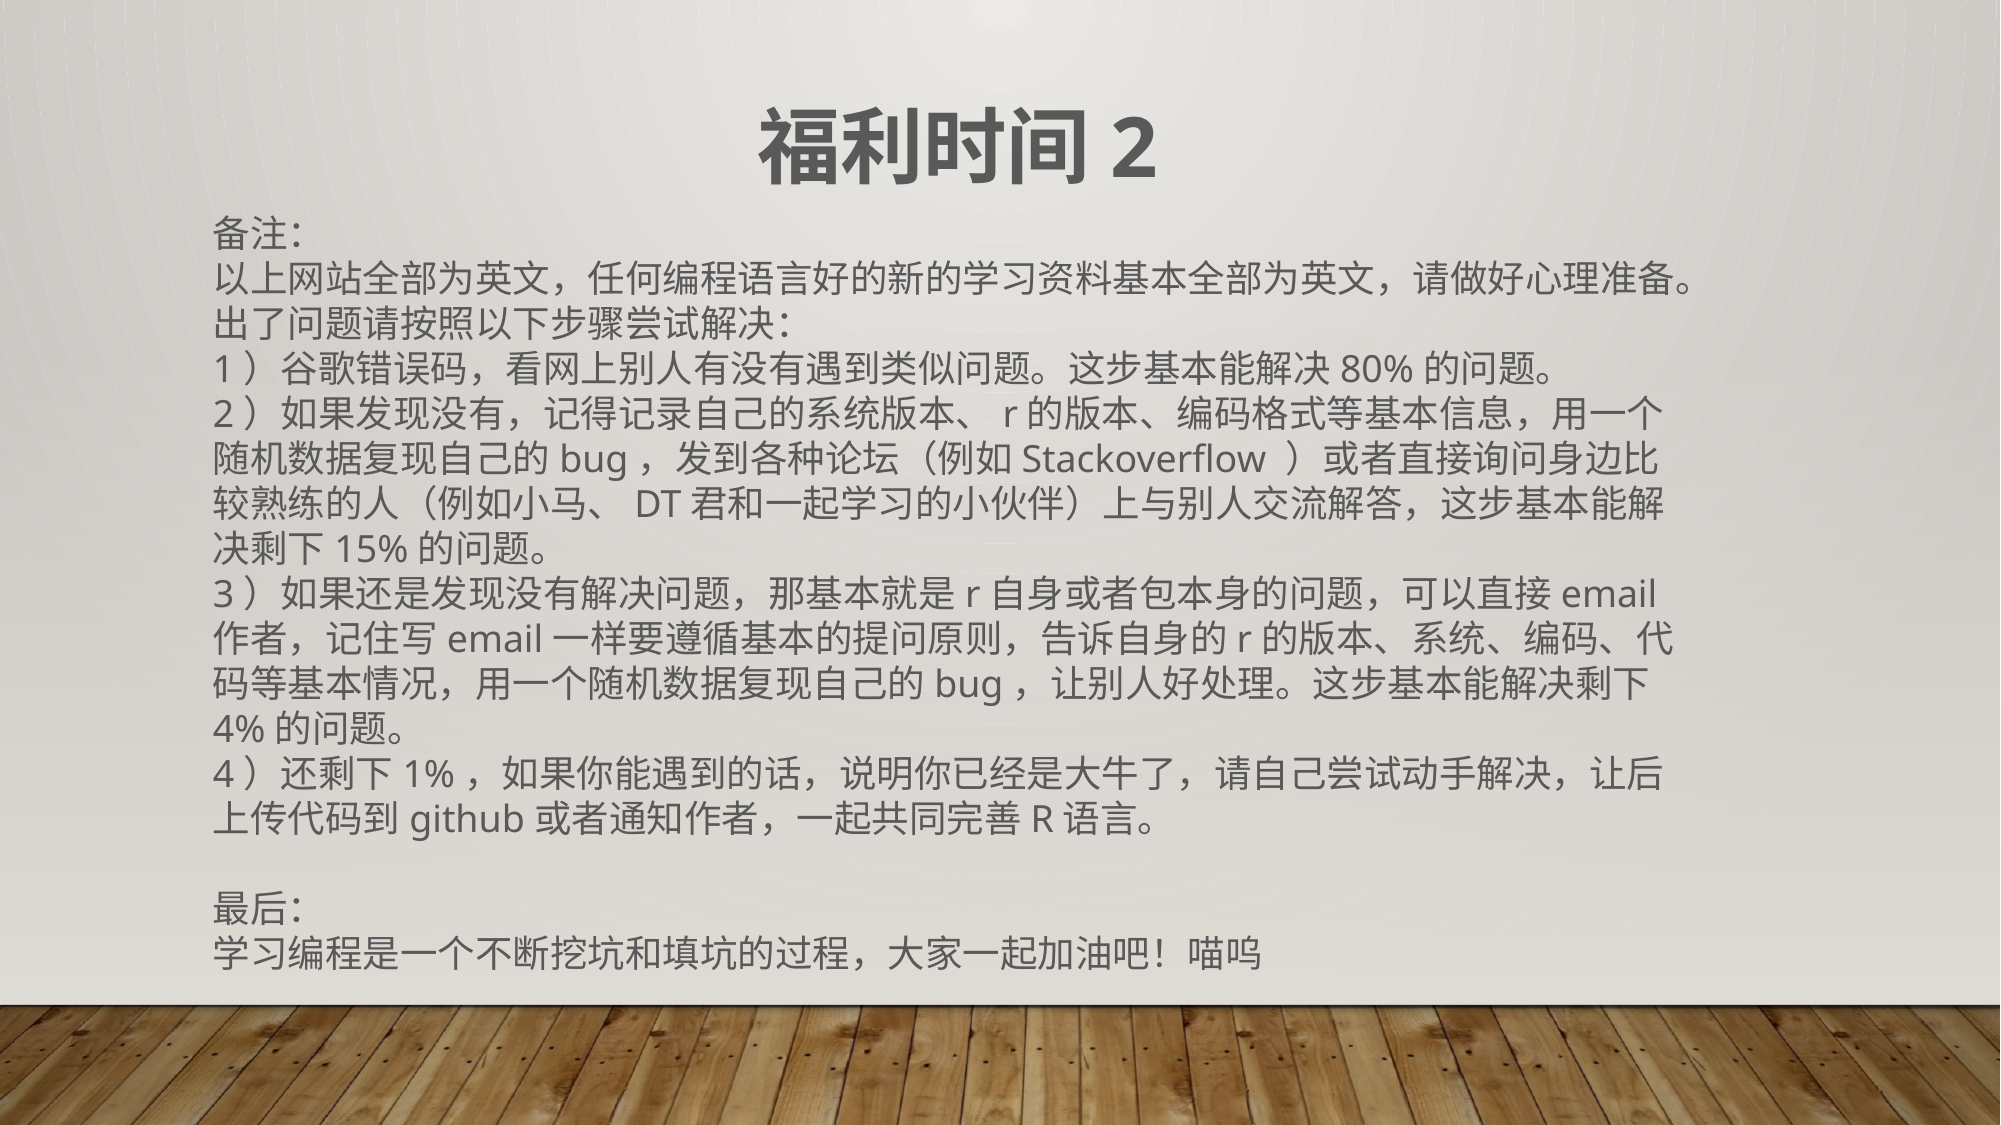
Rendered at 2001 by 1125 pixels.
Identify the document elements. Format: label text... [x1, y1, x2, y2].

text_box 备注： 以上网站全部为英文，任何编程语言好的新的学习资料基本全部为英文，请做好心理准备。 出了问题请按照以下步骤尝试解决： 1）谷歌错误码，看网上别人有没有遇到类似问题。这步基本能解决80%的问题。 2）如果发现没有，记得记录自己的系统版本、r的版本、编码格式等基本信息，用一个随机数据复现自己的bug，发到各种论坛（例如Stackoverflow ）或者直接询问身边比较熟练的人（例如小马、DT君和一起学习的小伙伴）上与别人交流解答，这步基本能解决剩下15%的问题。 3）如果还是发现没有解决问题，那基本就是r自身或者包本身的问题，可以直接email作者，记住写email一样要遵循基本的提问原则，告诉自身的r的版本、系统、编码、代码等基本情况，用一个随机数据复现自己的bug，让别人好处理。这步基本能解决剩下4%的问题。 4）还剩下1%，如果你能遇到的话，说明你已经是大牛了，请自己尝试动手解决，让后上传代码到github或者通知作者，一起共同完善R语言。 最后： 学习编程是一个不断挖坑和填坑的过程，大家一起加油吧！喵呜 [198, 202, 1700, 1073]
text_box 福利时间2 [742, 86, 1174, 202]
picture [0, 1005, 2000, 1125]
